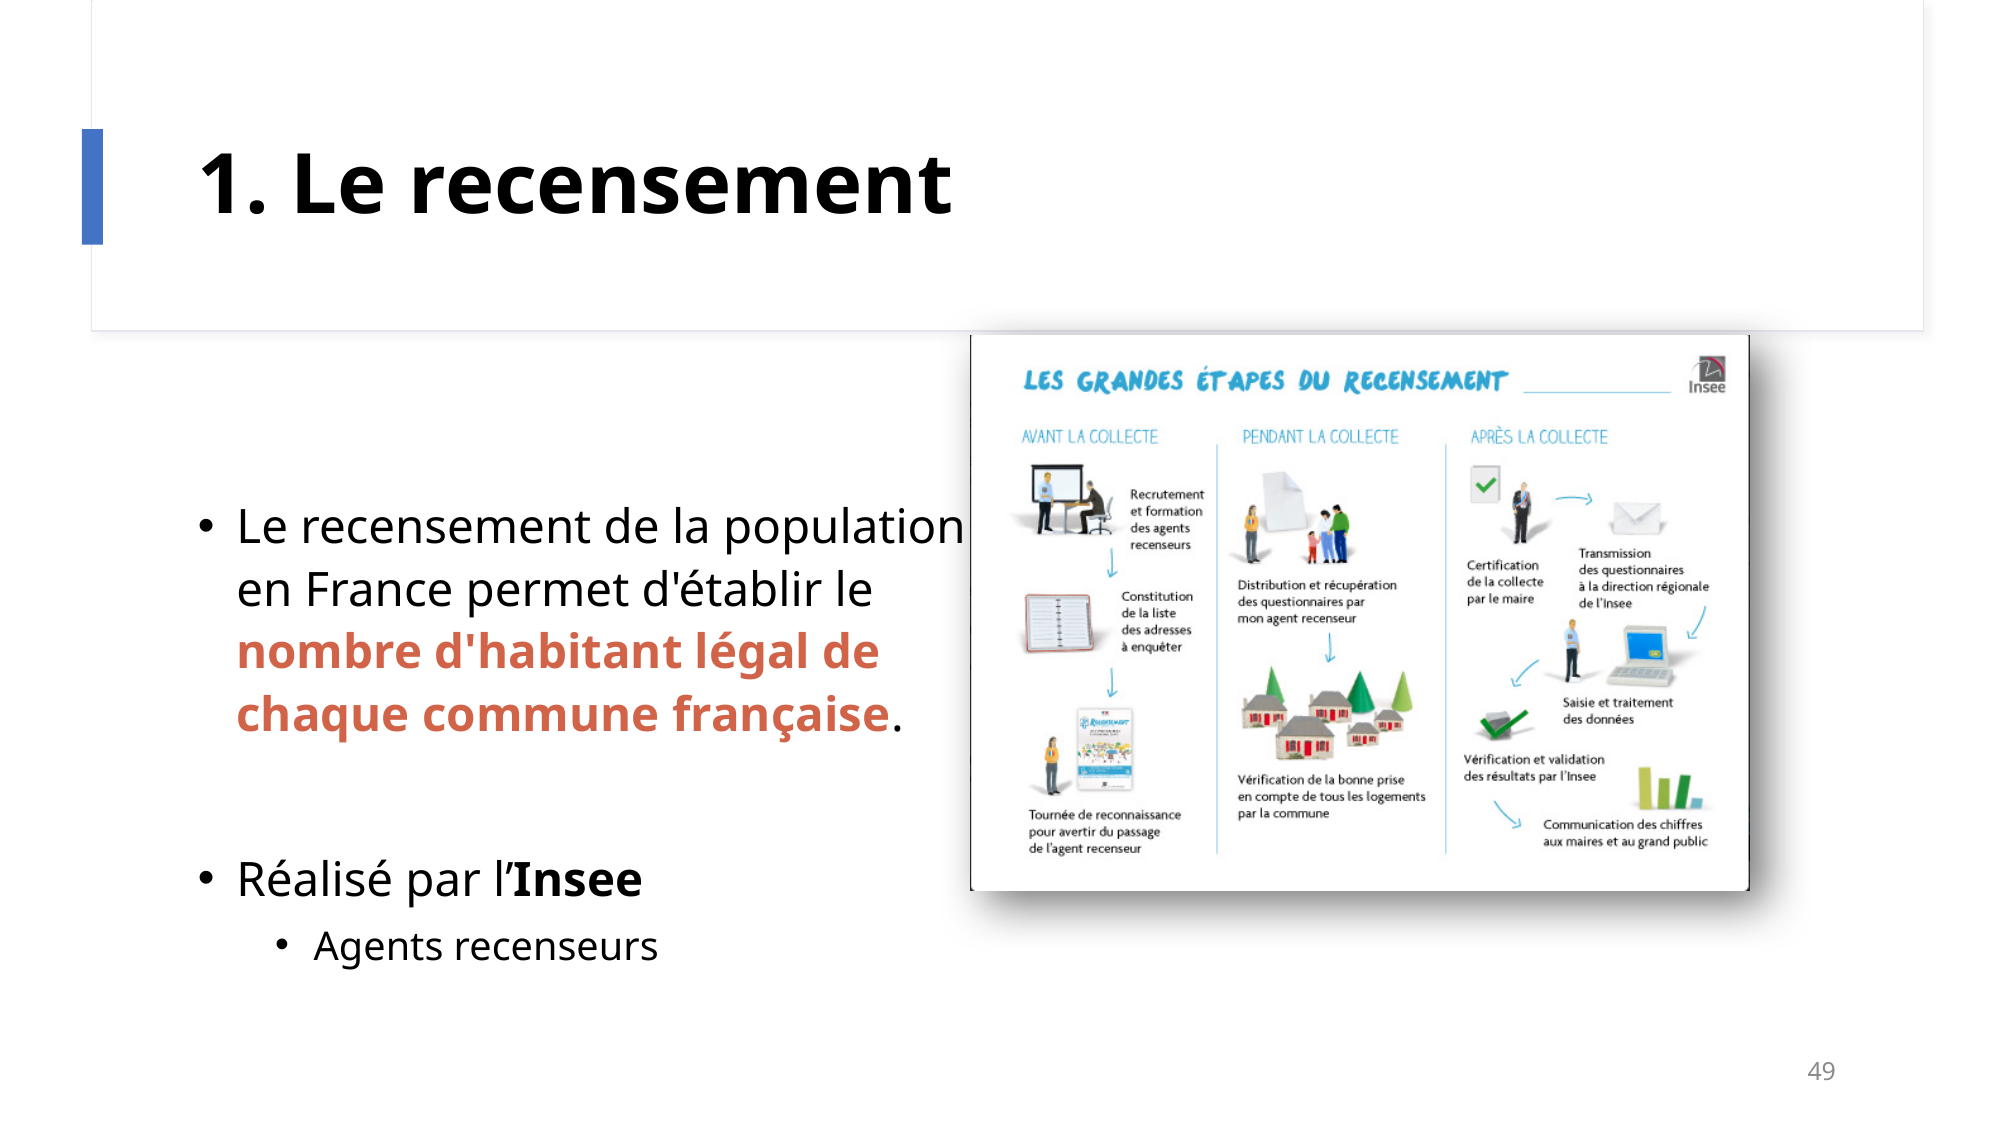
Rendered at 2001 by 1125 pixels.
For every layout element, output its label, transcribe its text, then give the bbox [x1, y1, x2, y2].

slide_number 49 [1401, 1042, 1851, 1103]
title 1. Le recensement [183, 90, 1851, 284]
list Le recensement de la population en France permet d'établir le nombre d'habitant légal de chaque commune française. Réalisé par l’Insee Agents recenseurs [183, 406, 970, 1013]
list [970, 160, 1750, 1065]
